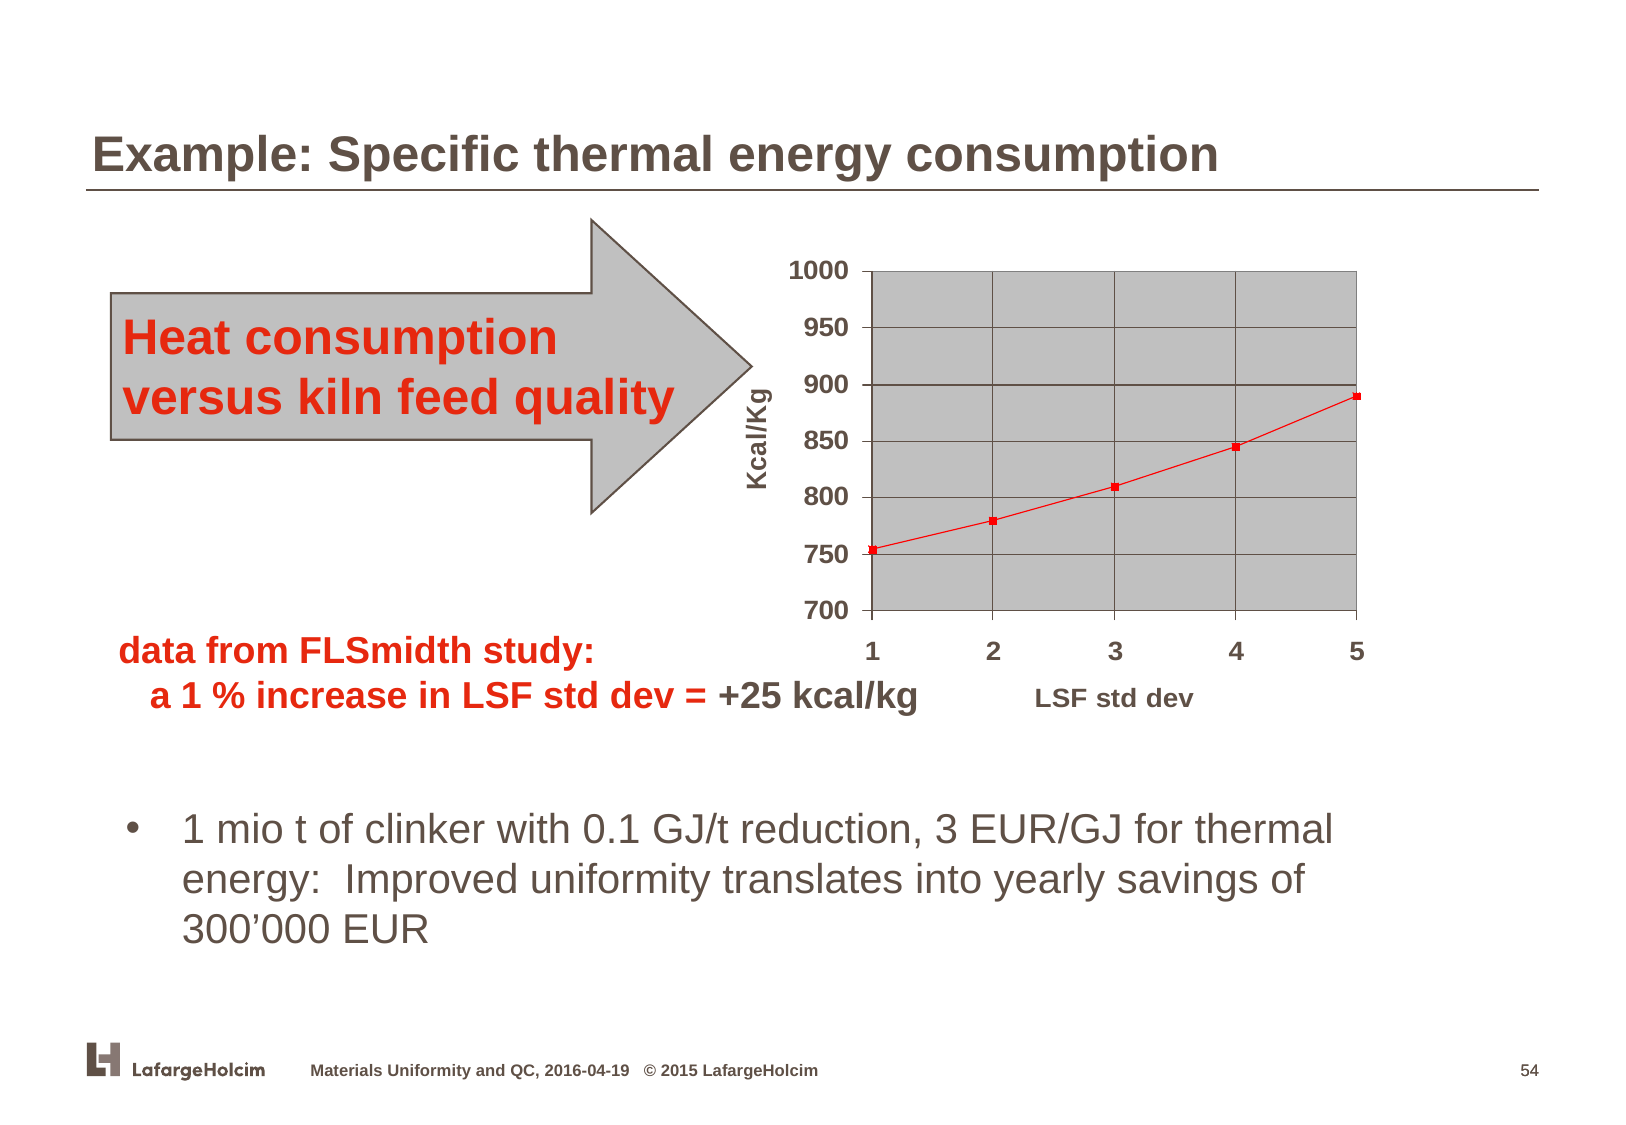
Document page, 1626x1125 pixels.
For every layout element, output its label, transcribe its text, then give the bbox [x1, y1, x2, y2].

text_box Example: Specific thermal energy consumption [91, 54, 1532, 184]
footer Materials Uniformity and QC, 2016-04-19 © 2015 LafargeHolcim [310, 1052, 831, 1080]
slide_number 54 [1467, 1052, 1540, 1080]
text_box 1 mio t of clinker with 0.1 GJ/t reduction, 3 EUR/GJ for thermal energy: Improved uniformity translates into yearly savings of 300’000 EUR [110, 794, 1463, 960]
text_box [103, 219, 1522, 740]
